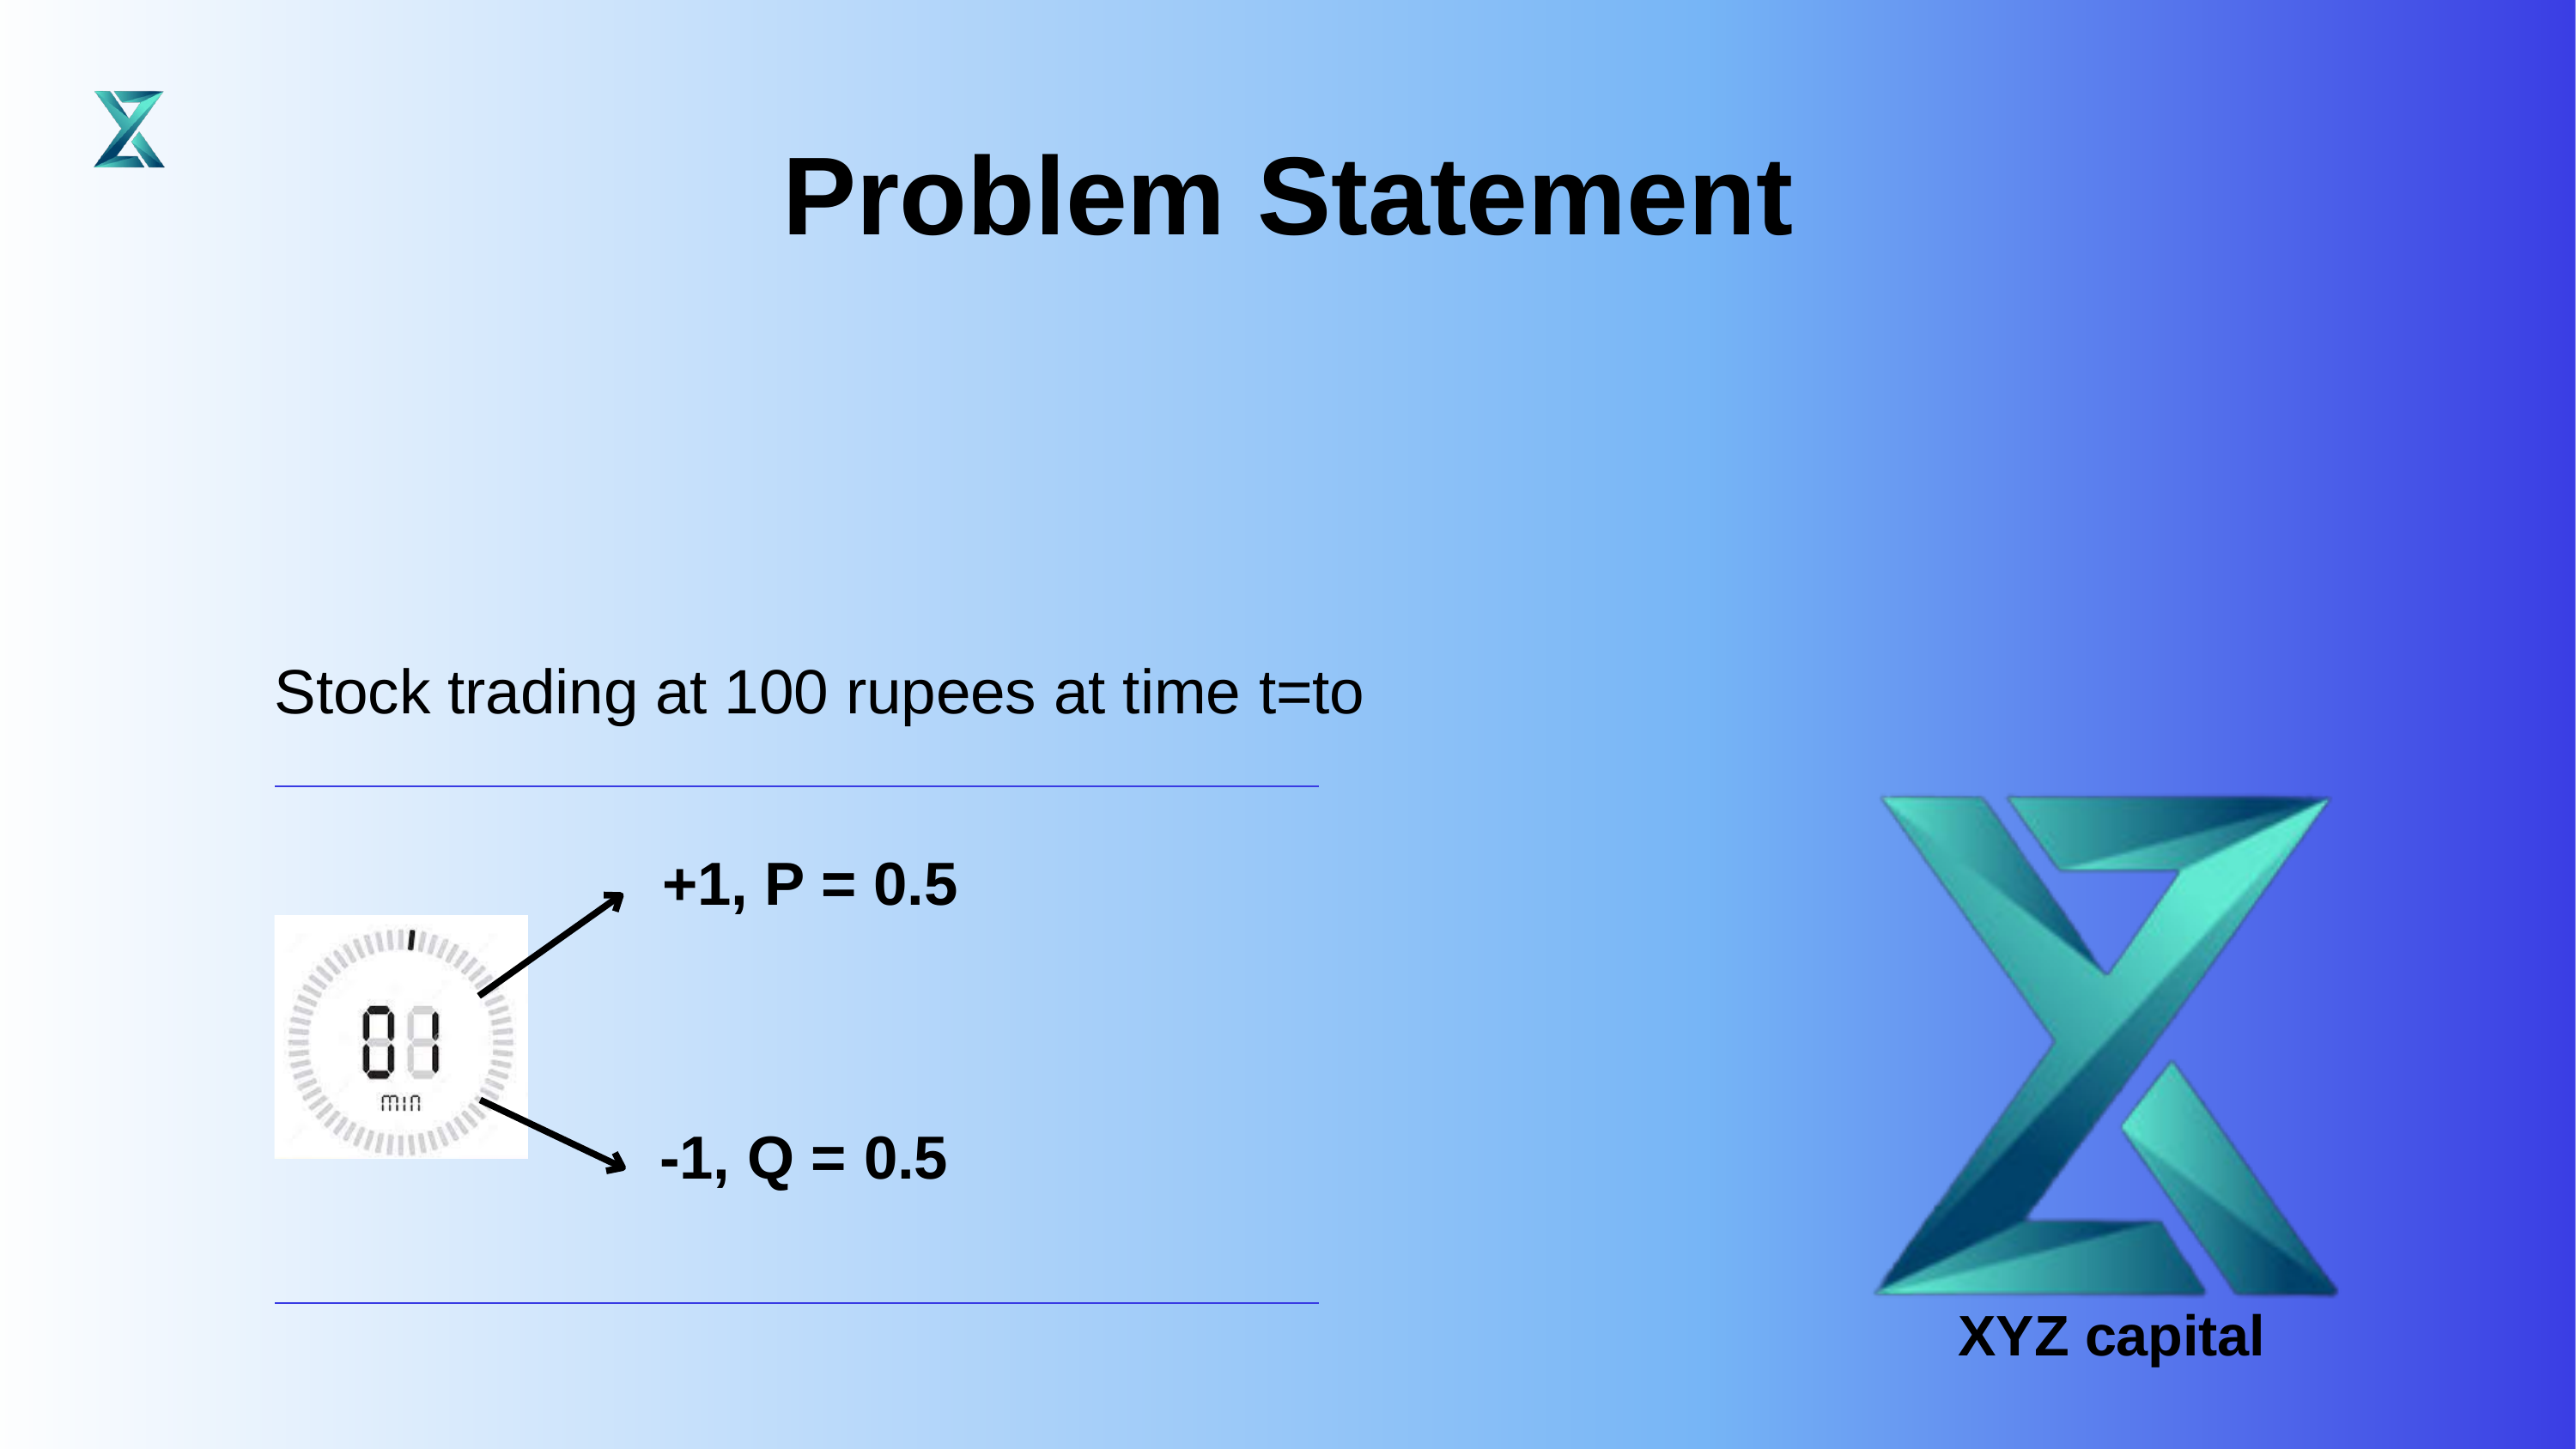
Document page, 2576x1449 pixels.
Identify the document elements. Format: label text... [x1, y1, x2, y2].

text_box -1, Q = 0.5 [658, 1116, 951, 1191]
text_box XYZ capital [1956, 1296, 2269, 1367]
text_box Stock trading at 100 rupees at time t=to +1, P = 0.5 [272, 649, 1371, 918]
text_box [1793, 731, 2431, 1372]
text_box [0, 0, 2576, 1449]
text_box [81, 81, 179, 179]
title Problem Statement [781, 121, 1795, 366]
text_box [274, 891, 627, 1175]
